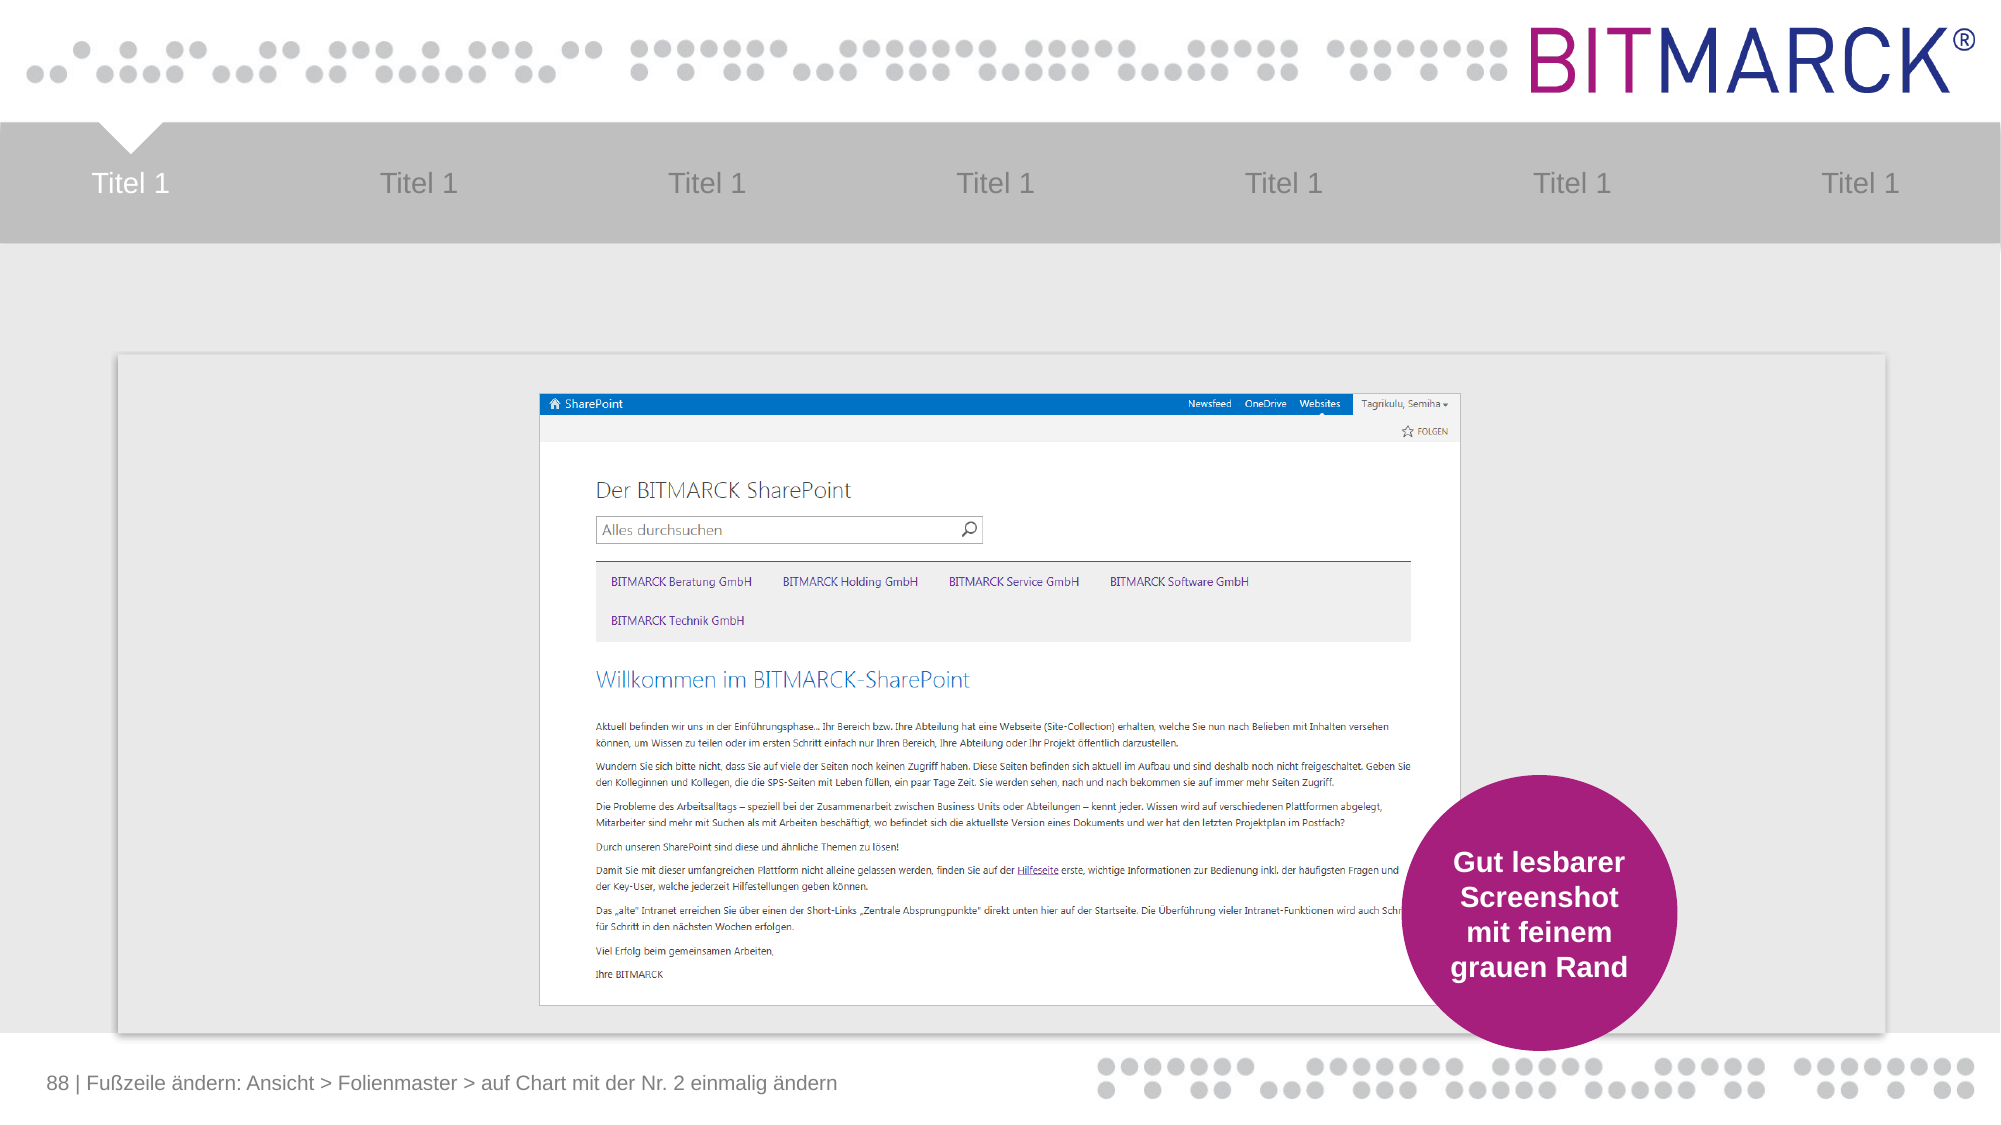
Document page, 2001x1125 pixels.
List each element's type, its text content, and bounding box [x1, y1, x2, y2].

picture [25, 22, 1508, 101]
picture [539, 393, 1461, 1006]
picture [1080, 1040, 1975, 1100]
text_box Gut lesbarer Screenshot mit feinem grauen Rand [1446, 775, 1678, 1051]
picture [1531, 27, 1975, 93]
